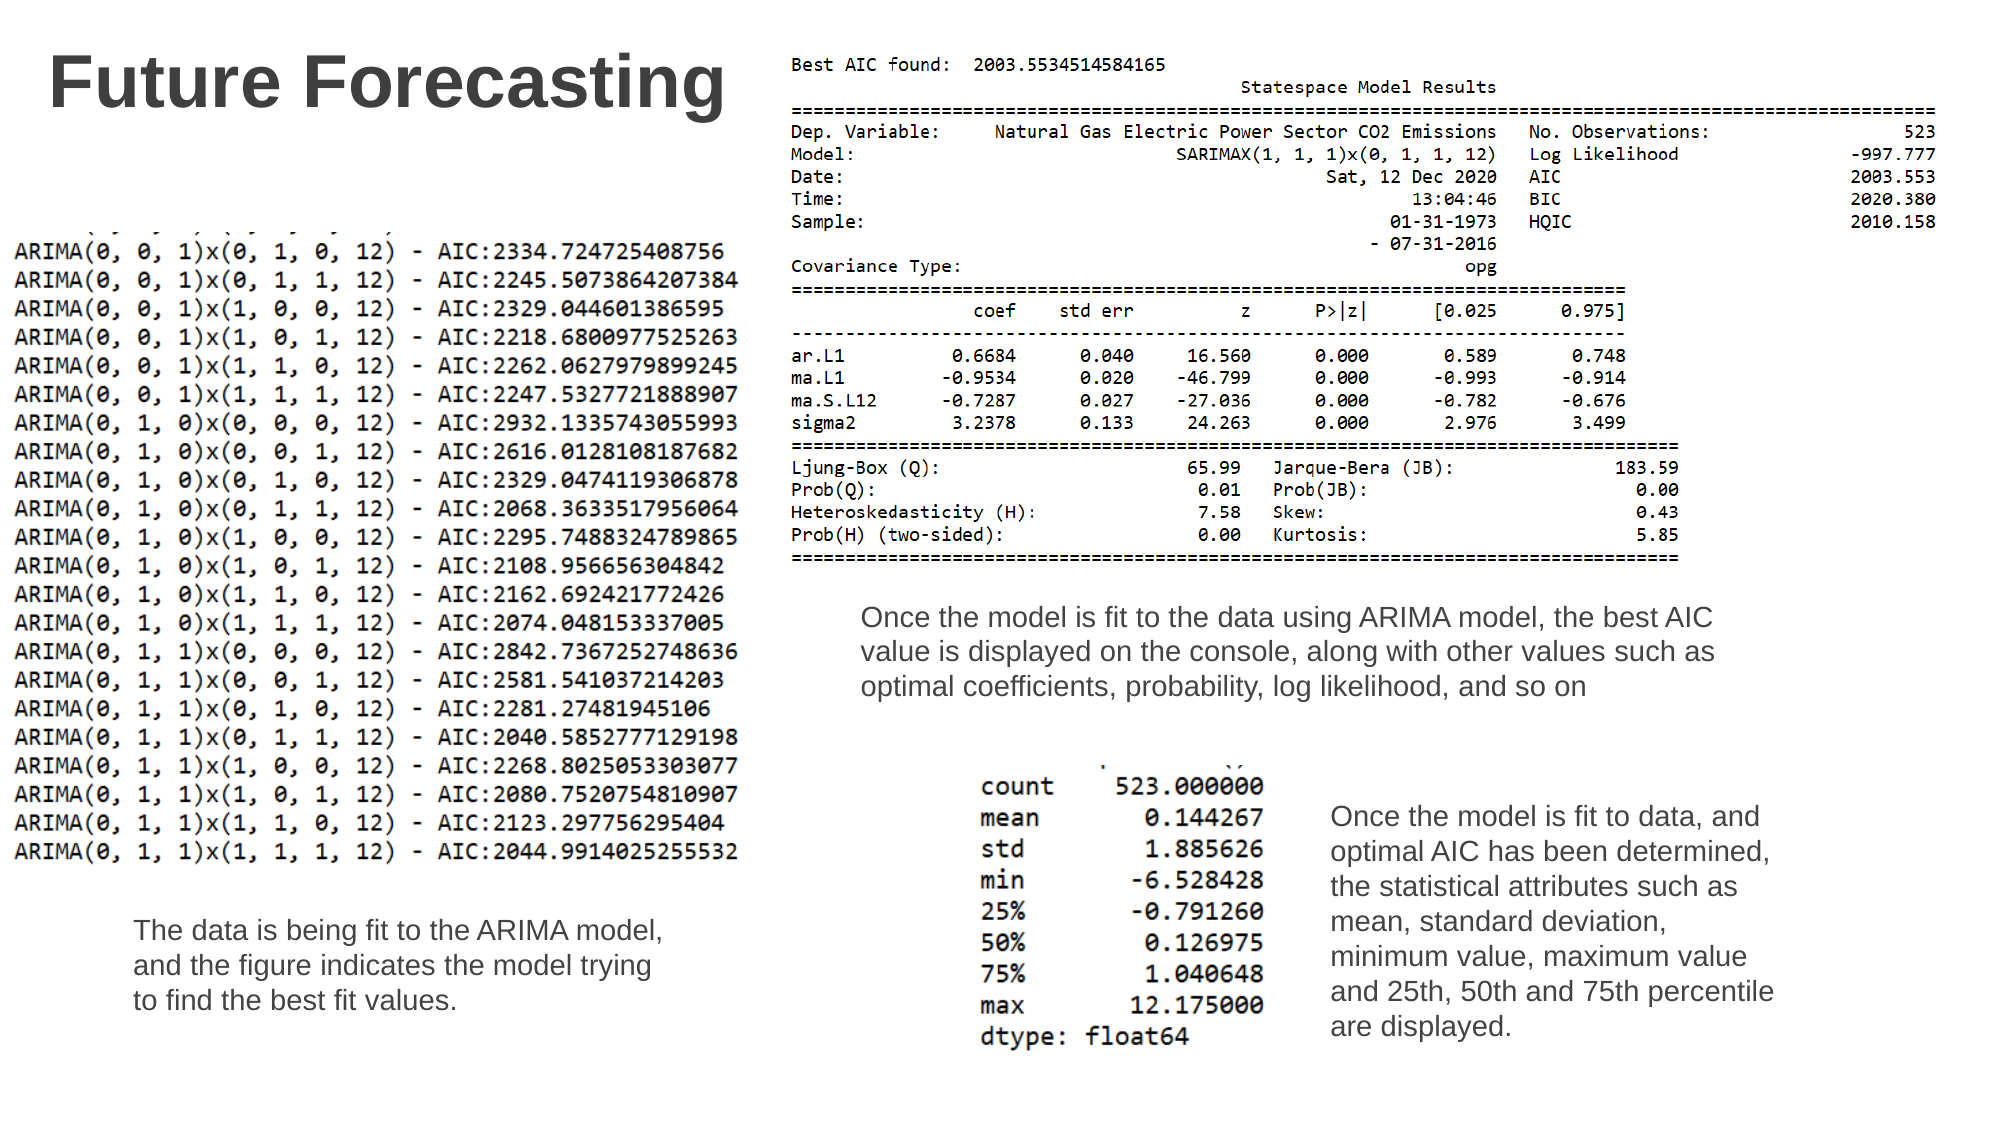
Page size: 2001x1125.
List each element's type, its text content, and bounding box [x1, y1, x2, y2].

text_box Future Forecasting [33, 24, 1979, 141]
picture [979, 765, 1339, 1075]
text_box Once the model is fit to data, and optimal AIC has been determined, the statistical attributes such as mean, standard deviation, minimum value, maximum value and 25th, 50th and 75th percentile are displayed. [1315, 782, 1808, 1125]
text_box The data is being fit to the ARIMA model, and the figure indicates the model trying to find the best fit values. [118, 896, 697, 1125]
picture [11, 53, 1979, 868]
text_box Once the model is fit to the data using ARIMA model, the best AIC value is displayed on the console, along with other values such as optimal coefficients, probability, log likelihood, and so on [845, 591, 1783, 667]
